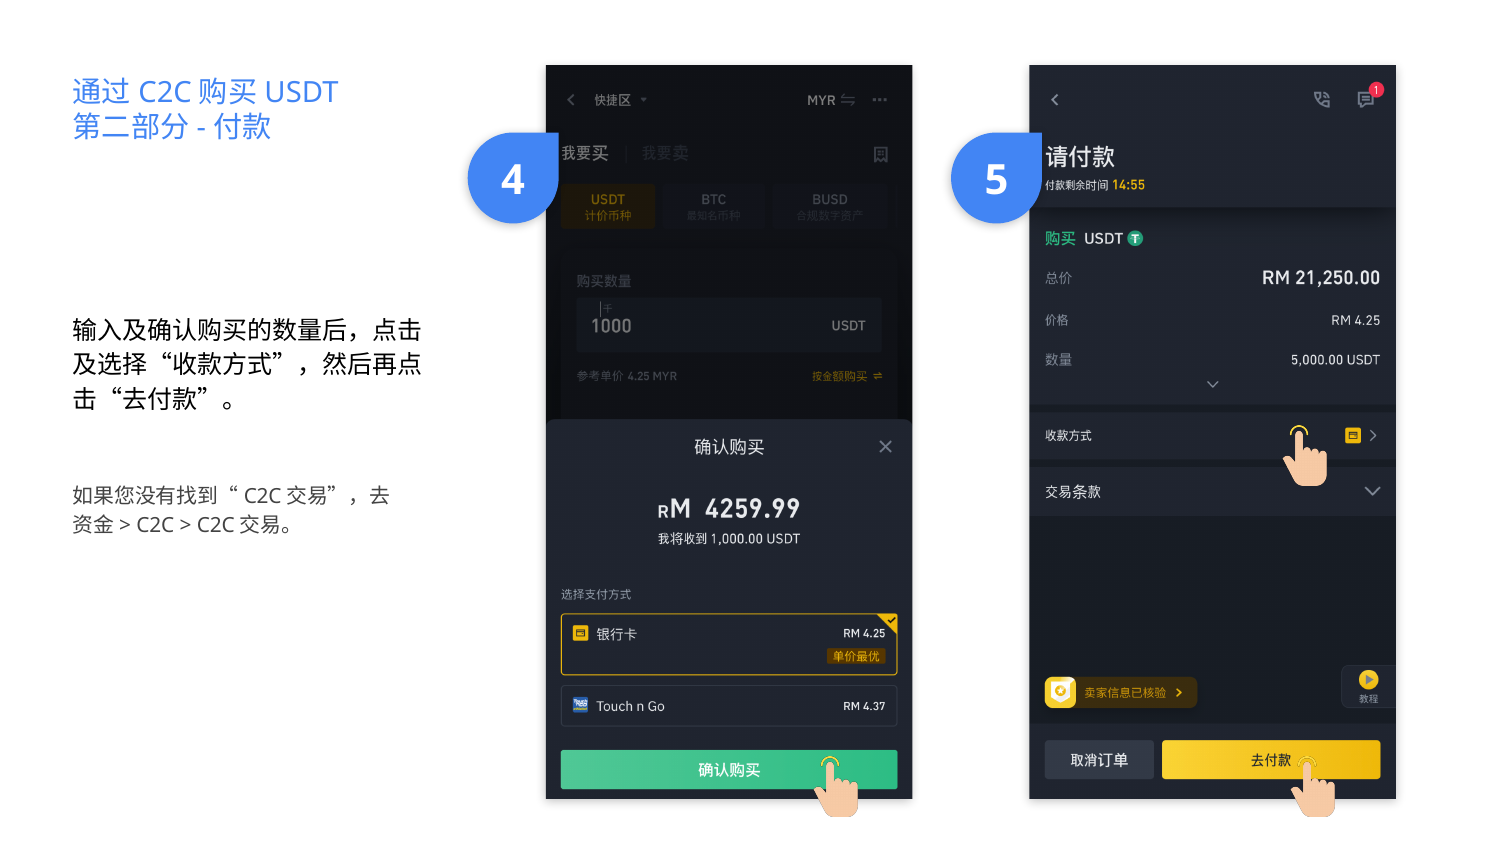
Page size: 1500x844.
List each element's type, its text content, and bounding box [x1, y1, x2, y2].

text_box 通过C2C购买USDT 第二部分-付款 [57, 58, 468, 159]
text_box 如果您没有找到“C2C交易”，去资金> C2C > C2C交易。 [57, 463, 425, 552]
picture [545, 65, 913, 817]
text_box 5 [951, 132, 1024, 224]
picture [1029, 65, 1397, 817]
text_box 4 [467, 132, 540, 224]
text_box 输入及确认购买的数量后，点击及选择“收款方式”，然后再点击“去付款”。 [57, 295, 457, 429]
